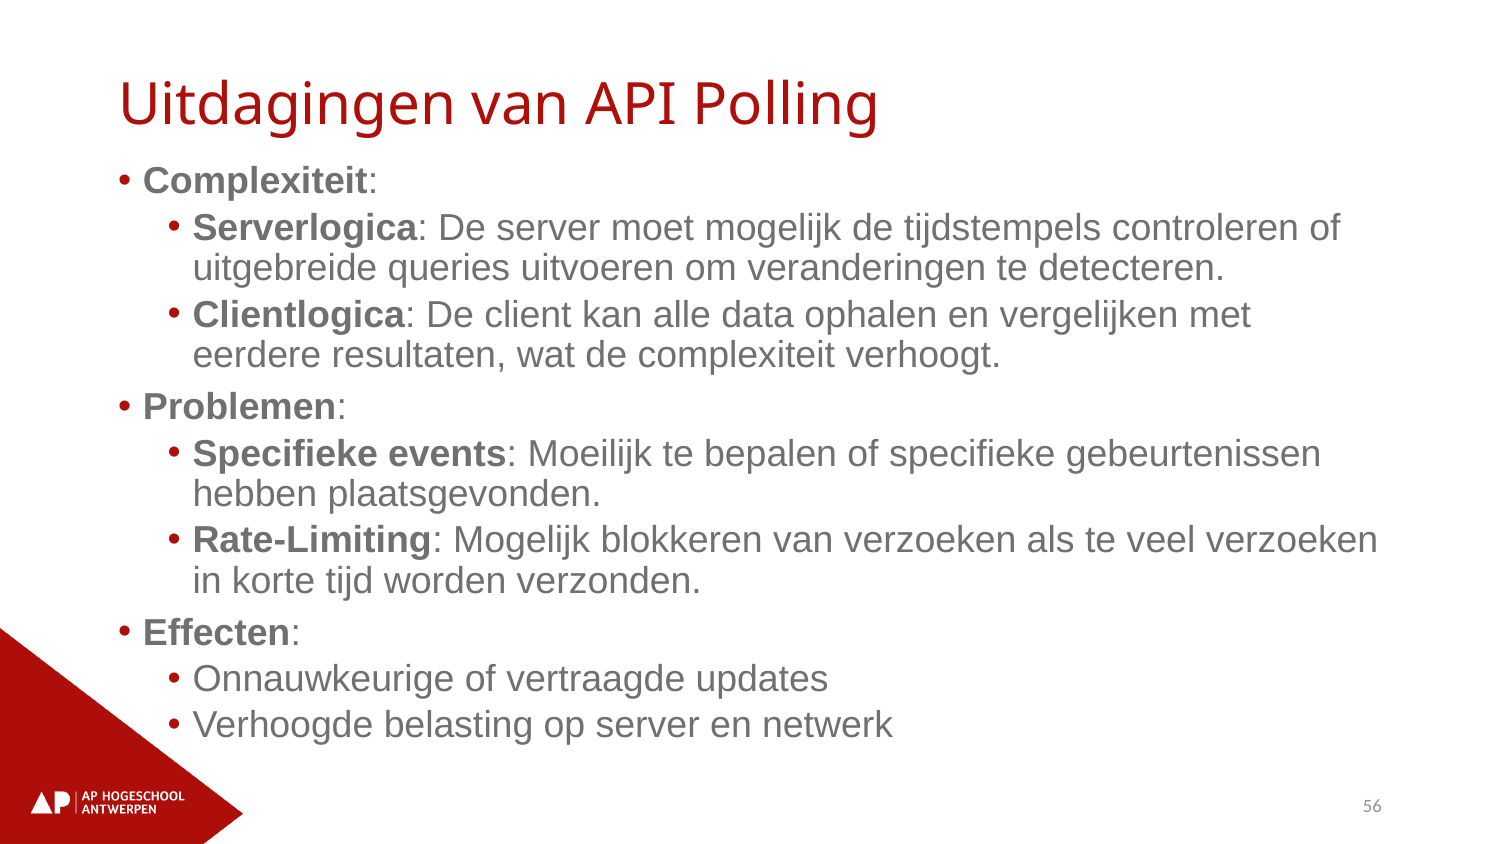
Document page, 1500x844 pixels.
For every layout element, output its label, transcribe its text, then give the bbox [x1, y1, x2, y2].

title Uitdagingen van API Polling [103, 66, 1397, 141]
slide_number 56 [1263, 782, 1397, 827]
list Complexiteit: Serverlogica: De server moet mogelijk de tijdstempels controleren of uitgebreide queries uitvoeren om veranderingen te detecteren. Clientlogica: De client kan alle data ophalen en vergelijken met eerdere resultaten, wat de complexiteit verhoogt. Problemen: Specifieke events: Moeilijk te bepalen of specifieke gebeurtenissen hebben plaatsgevonden. Rate-Limiting: Mogelijk blokkeren van verzoeken als te veel verzoeken in korte tijd worden verzonden. Effecten: Onnauwkeurige of vertraagde updates Verhoogde belasting op server en netwerk [103, 154, 1397, 754]
picture [0, 623, 246, 844]
